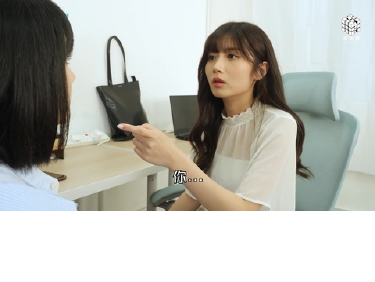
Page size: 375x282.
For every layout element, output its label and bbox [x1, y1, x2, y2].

picture [0, 0, 375, 212]
